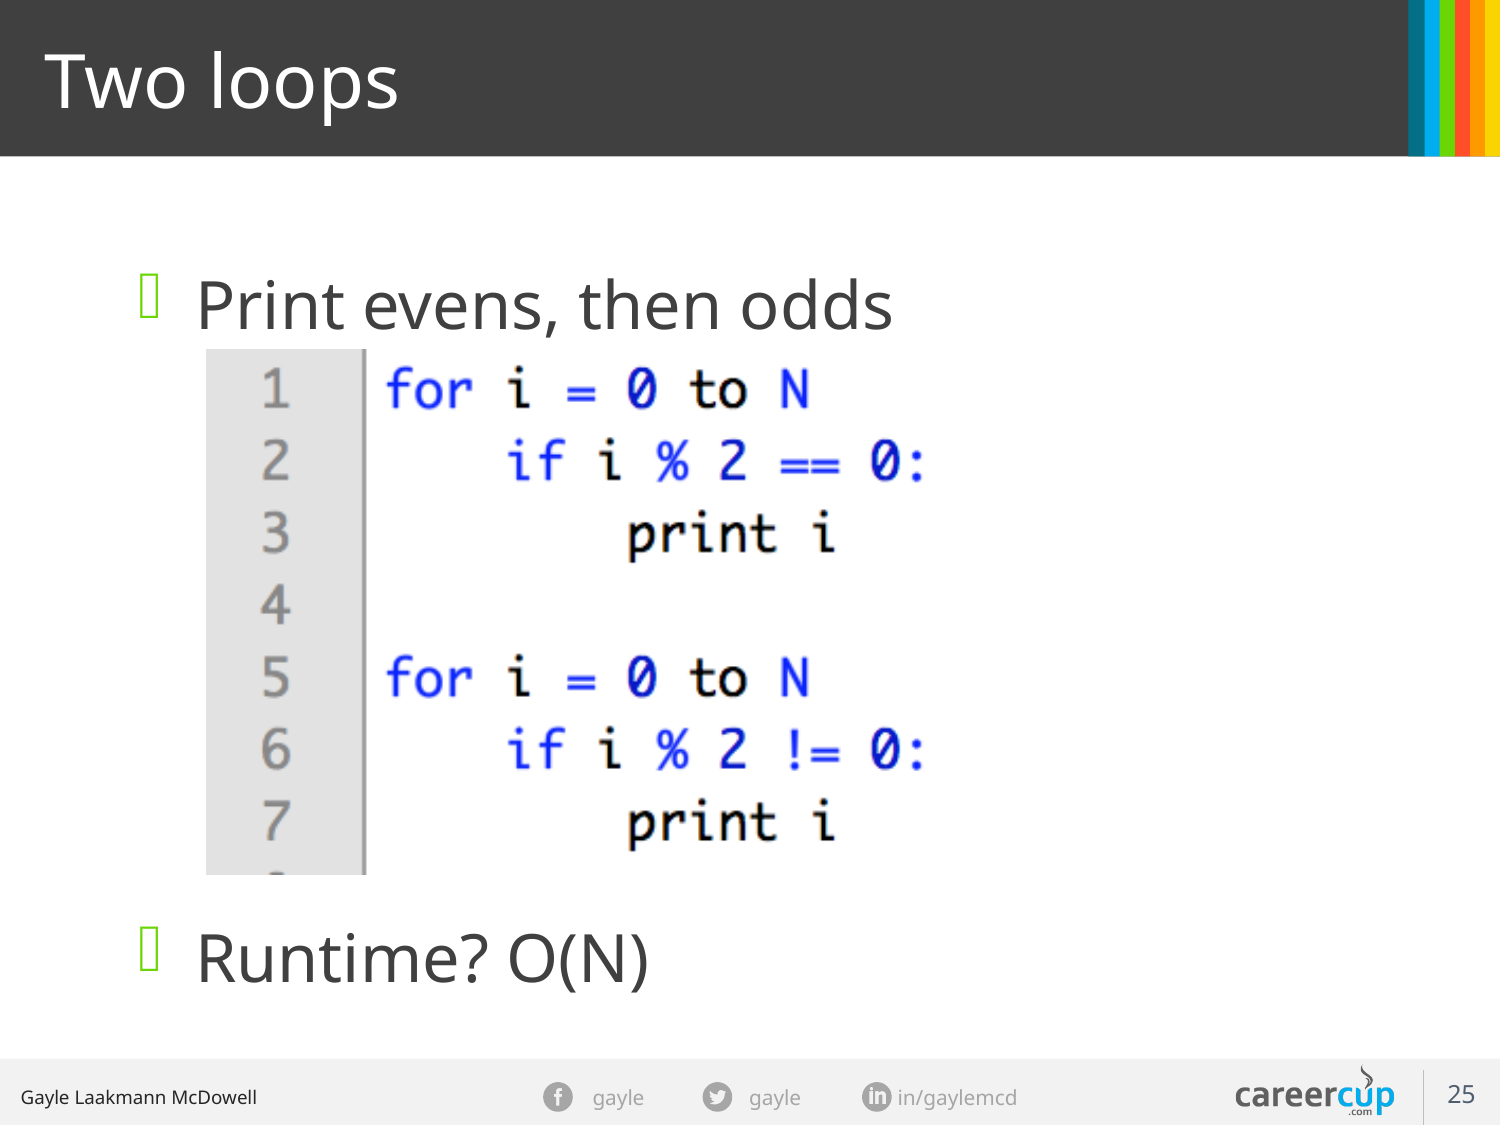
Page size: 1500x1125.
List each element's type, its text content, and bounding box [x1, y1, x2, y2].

picture [206, 349, 951, 875]
list Print evens, then odds Runtime? O(N) [123, 255, 1424, 1000]
picture [1234, 1062, 1396, 1117]
list Two loops [29, 30, 1388, 126]
